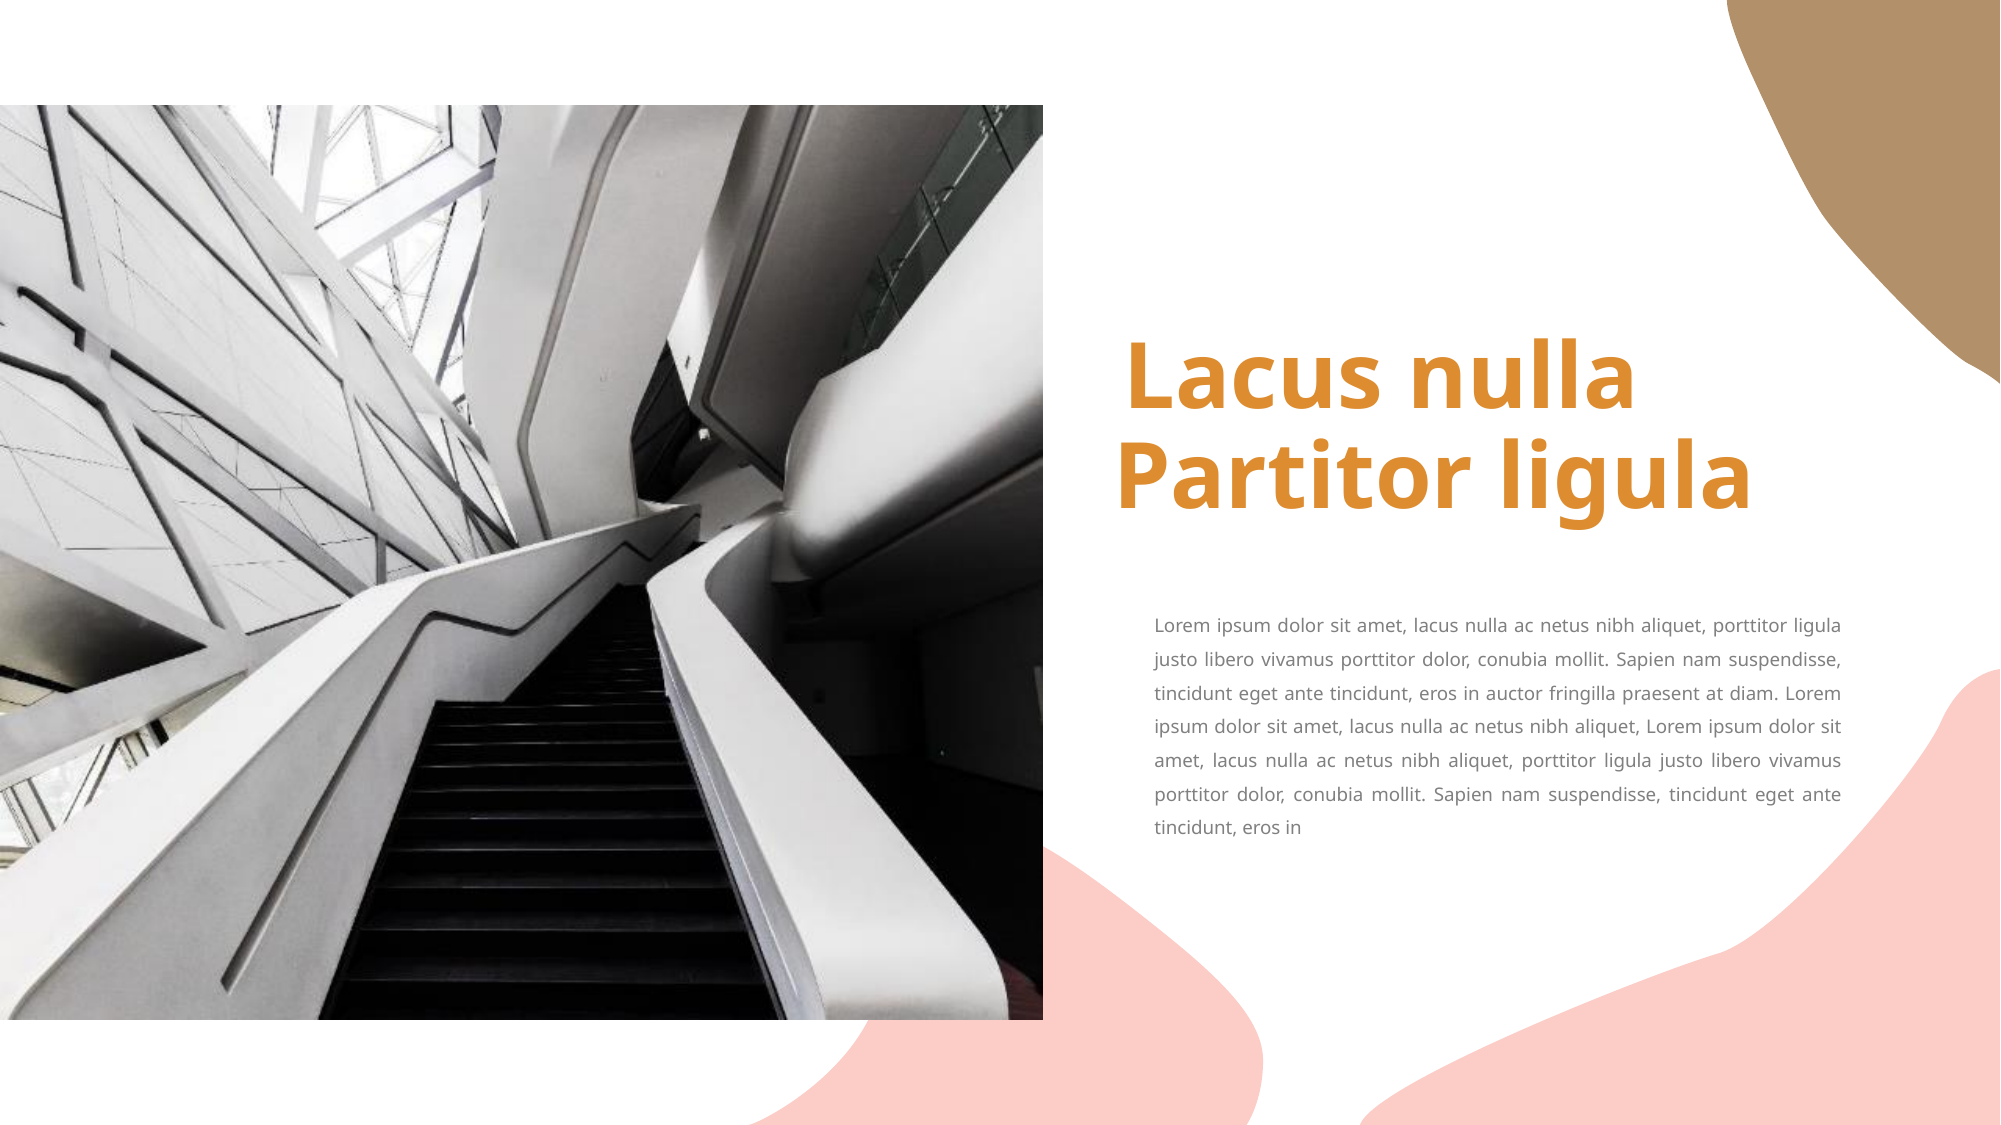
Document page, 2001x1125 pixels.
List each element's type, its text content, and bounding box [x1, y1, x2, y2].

text_box [1359, 669, 2000, 1125]
text_box [748, 846, 1264, 1125]
text_box Partitor ligula [1098, 409, 1771, 534]
picture [0, 105, 1043, 1020]
text_box Lacus nulla [1108, 309, 1655, 409]
text_box Lorem ipsum dolor sit amet, lacus nulla ac netus nibh aliquet, porttitor ligula justo libero vivamus porttitor dolor, conubia mollit. Sapien nam suspendisse, tincidunt eget ante tincidunt, eros in auctor fringilla praesent at diam. Lorem ipsum dolor sit amet, lacus nulla ac netus nibh aliquet, Lorem ipsum dolor sit amet, lacus nulla ac netus nibh aliquet, porttitor ligula justo libero vivamus porttitor dolor, conubia mollit. Sapien nam suspendisse, tincidunt eget ante tincidunt, eros in [1139, 595, 1856, 847]
text_box [1726, 0, 2000, 384]
